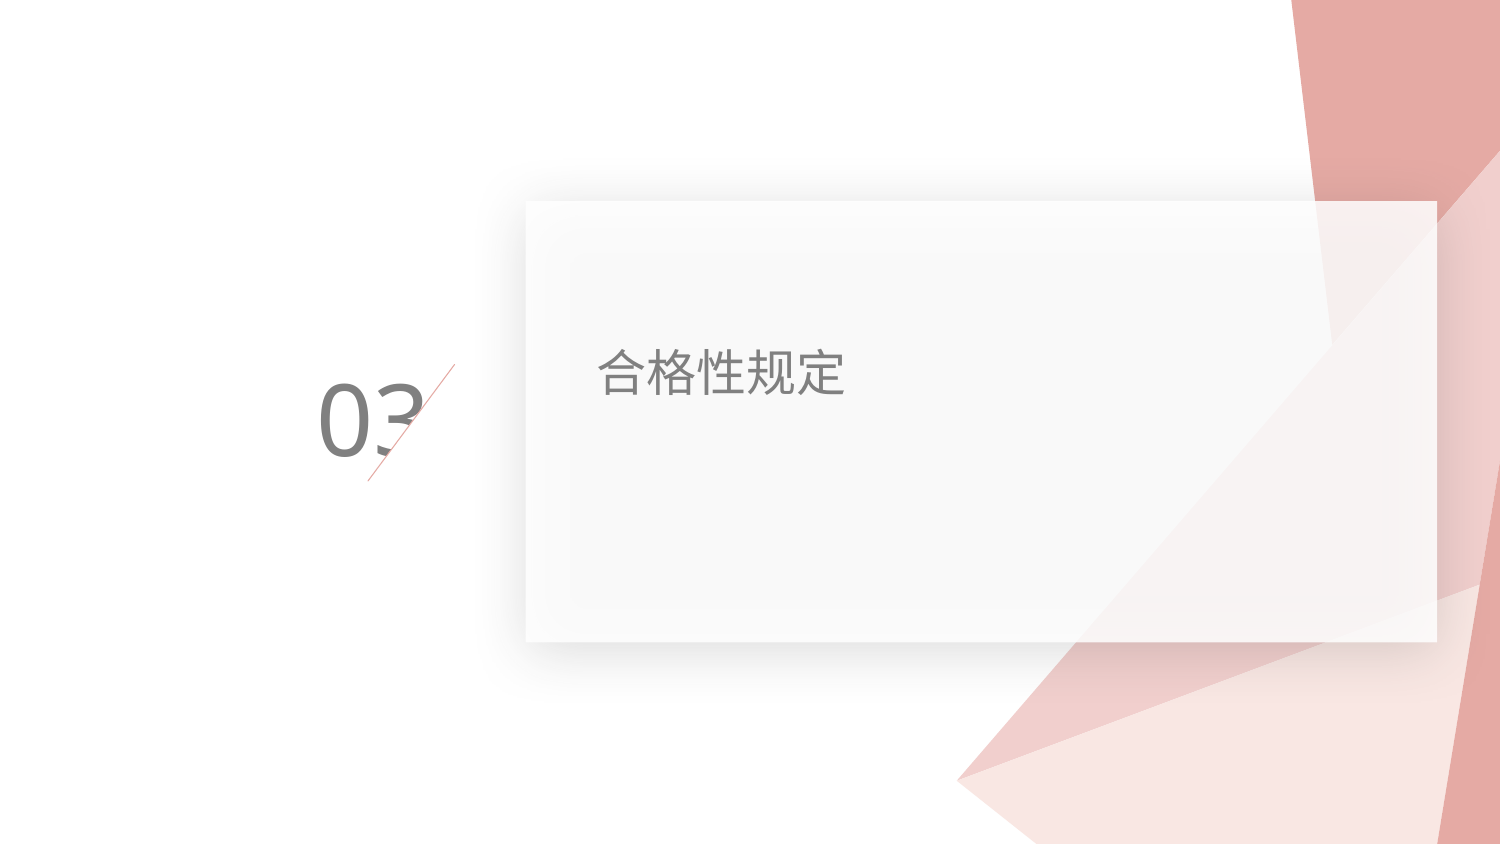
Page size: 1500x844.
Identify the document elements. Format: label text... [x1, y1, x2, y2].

text_box [523, 199, 951, 644]
text_box 03 [302, 348, 450, 484]
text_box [956, 0, 1500, 844]
text_box 合格性规定 [581, 333, 862, 409]
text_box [367, 364, 455, 482]
